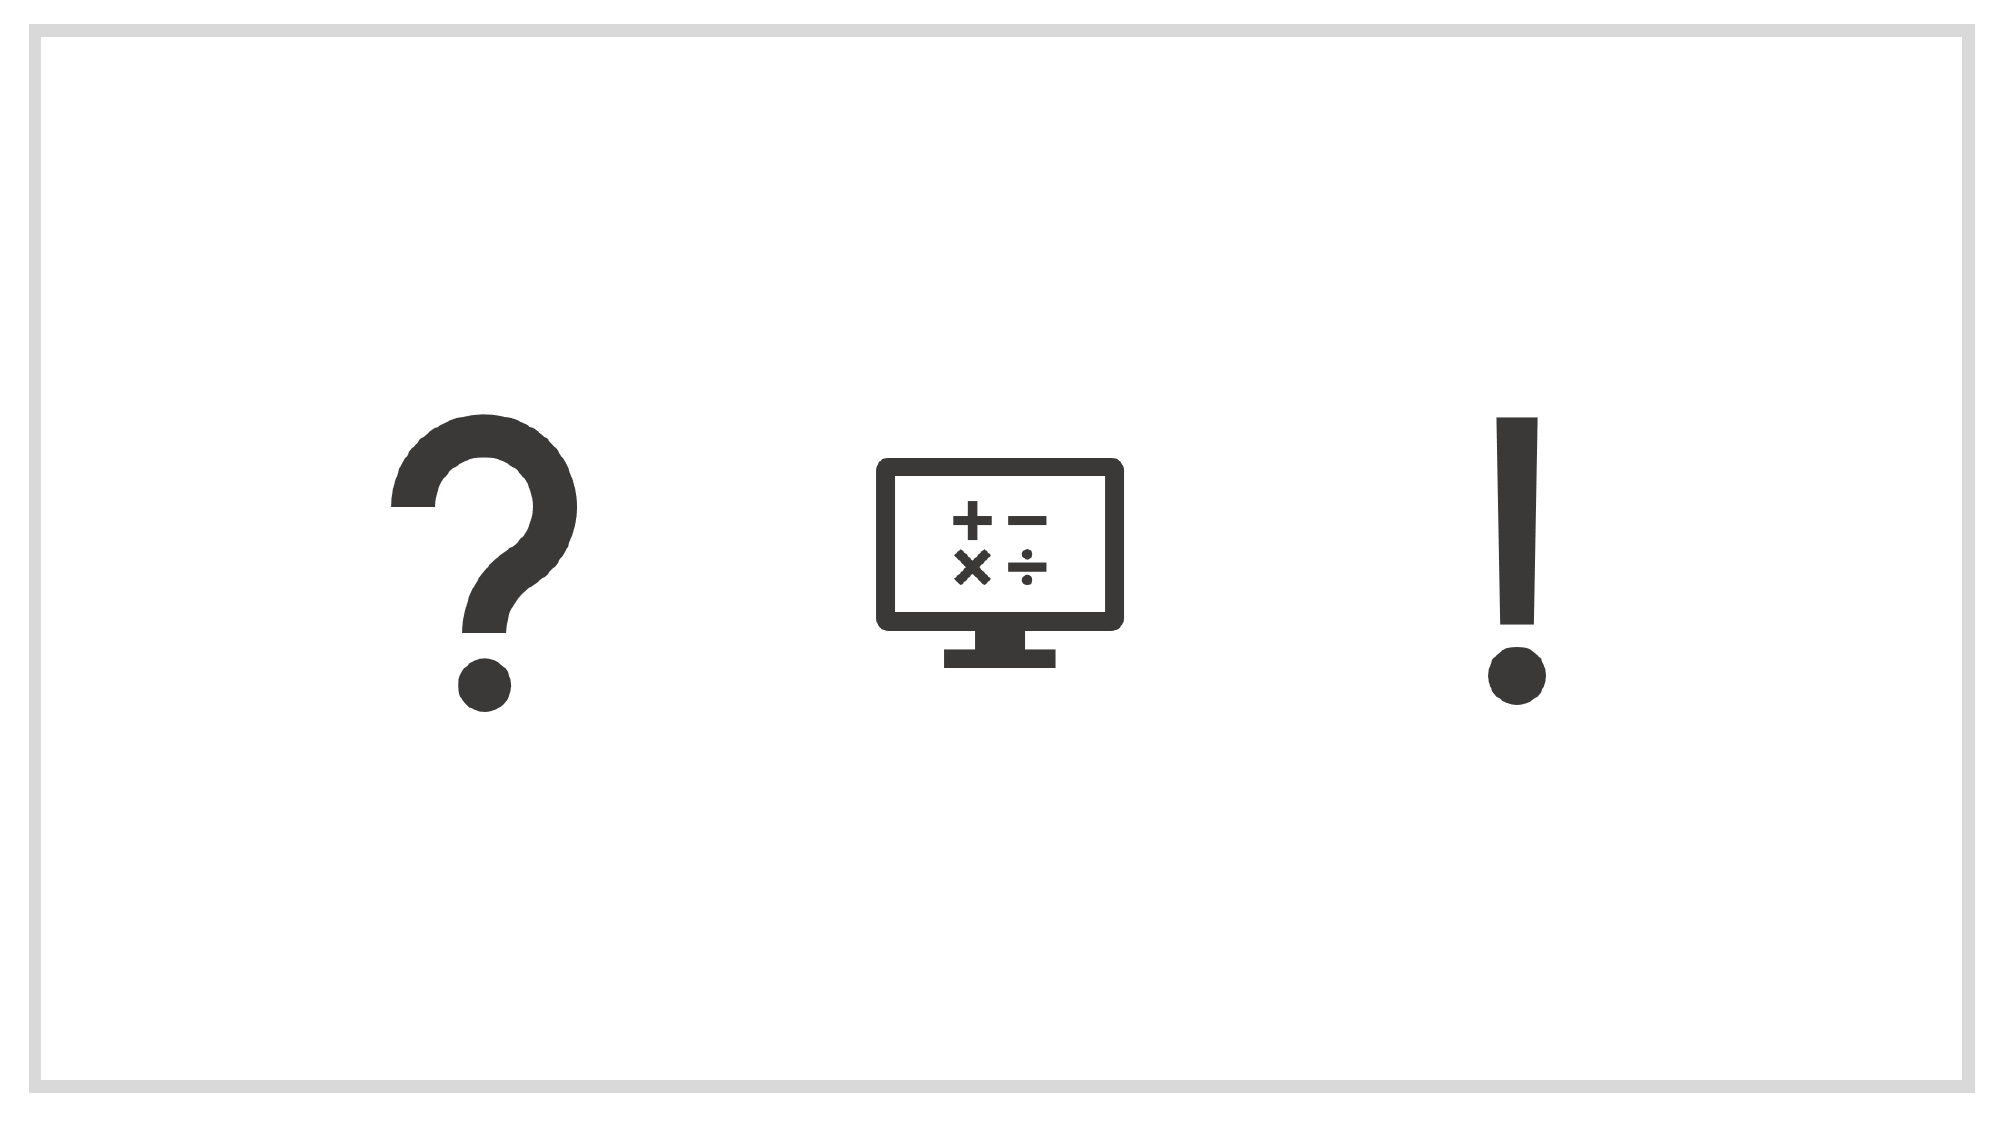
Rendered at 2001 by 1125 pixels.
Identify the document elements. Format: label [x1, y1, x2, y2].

picture [851, 414, 1148, 711]
text_box [34, 29, 1969, 1088]
picture [309, 388, 658, 737]
picture [1341, 388, 1691, 737]
